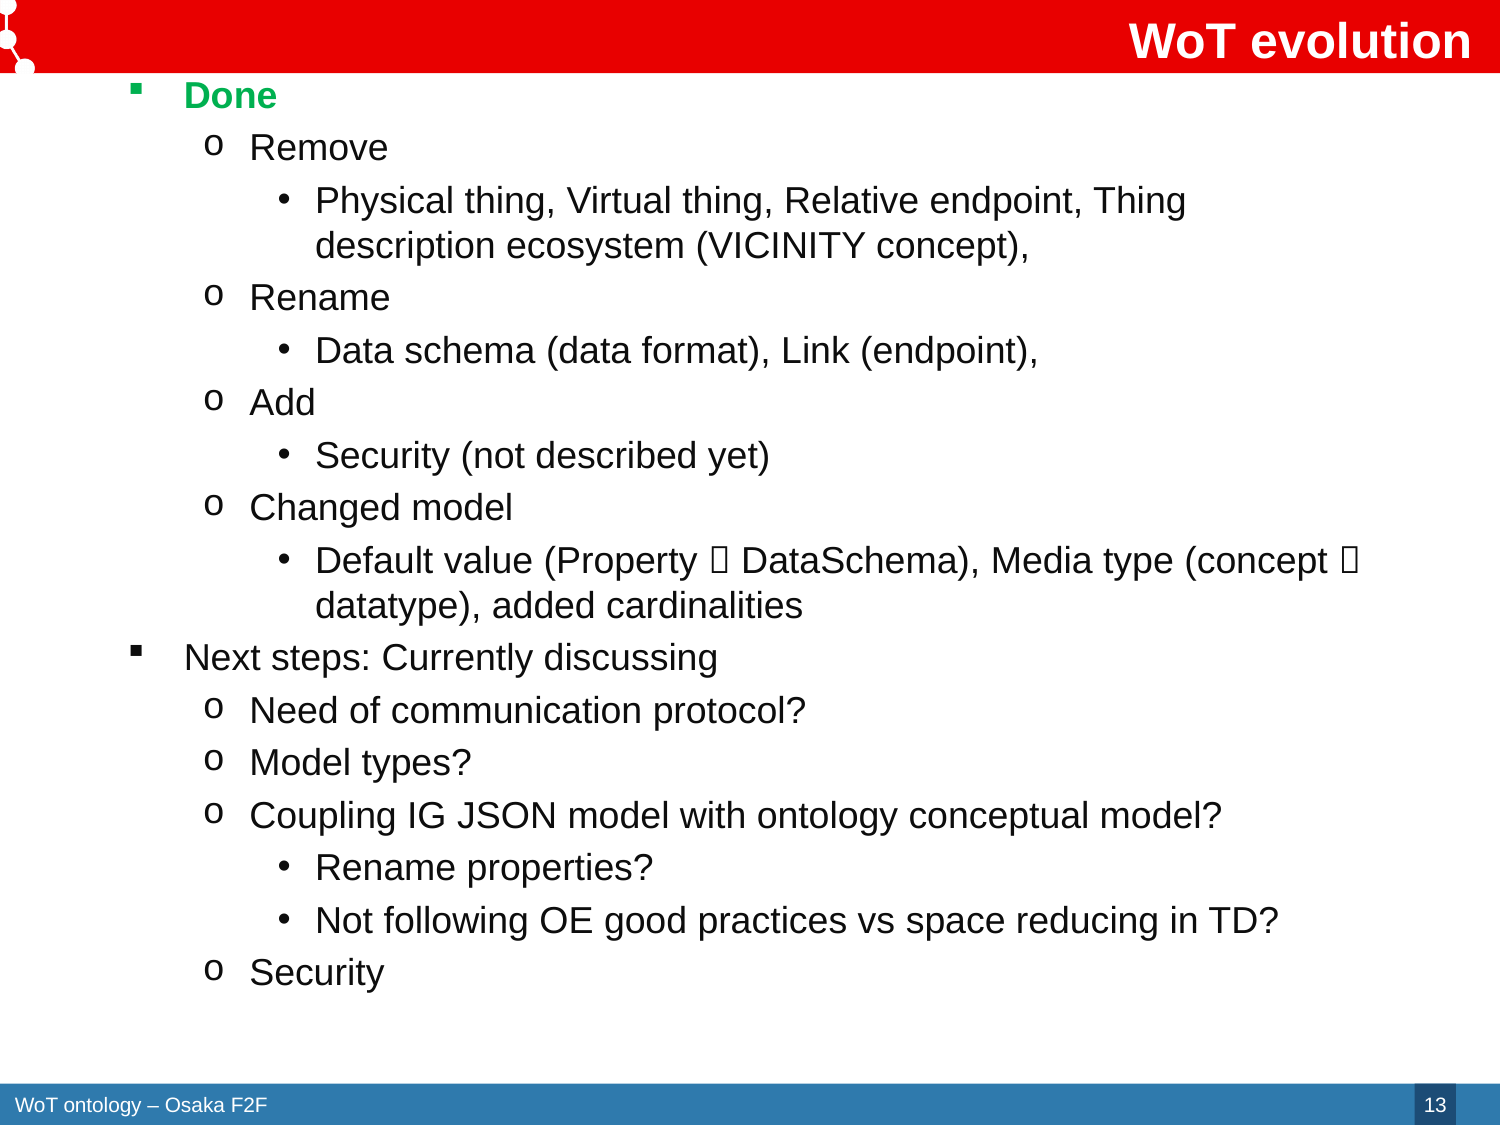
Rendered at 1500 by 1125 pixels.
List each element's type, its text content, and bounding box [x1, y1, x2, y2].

title WoT evolution [212, 13, 1488, 64]
picture [0, 0, 35, 74]
list Done Remove Physical thing, Virtual thing, Relative endpoint, Thing description ecosystem (VICINITY concept), Rename Data schema (data format), Link (endpoint), Add Security (not described yet) Changed model Default value (Property  DataSchema), Media type (concept  datatype), added cardinalities Next steps: Currently discussing Need of communication protocol? Model types? Coupling IG JSON model with ontology conceptual model? Rename properties? Not following OE good practices vs space reducing in TD? Security [112, 62, 1388, 1084]
slide_number 13 [1414, 1083, 1457, 1125]
